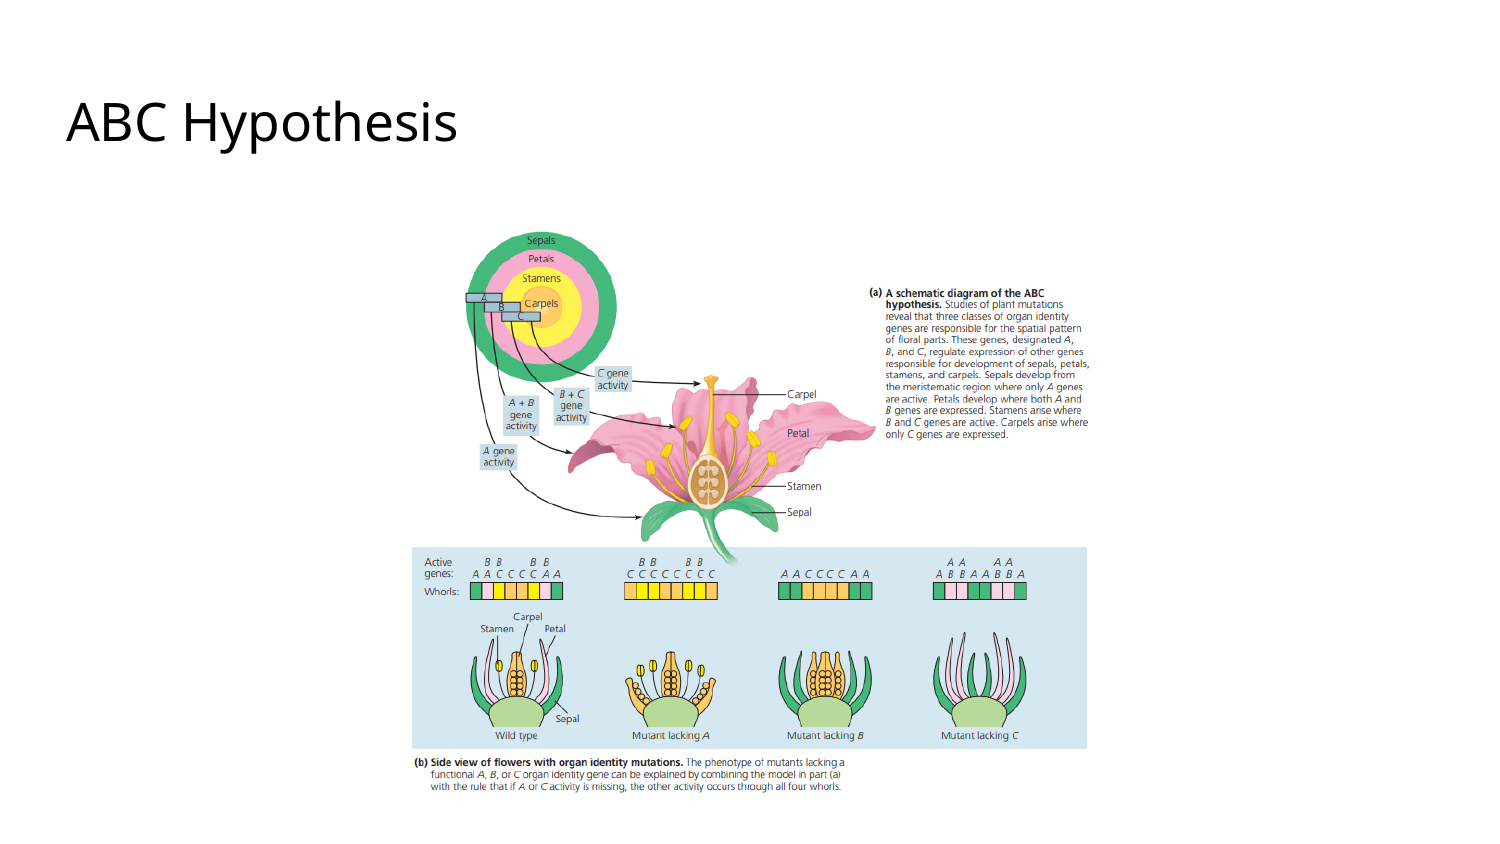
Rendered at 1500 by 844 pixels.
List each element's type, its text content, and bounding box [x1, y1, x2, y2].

picture [384, 211, 1115, 798]
title ABC Hypothesis [51, 72, 1449, 167]
